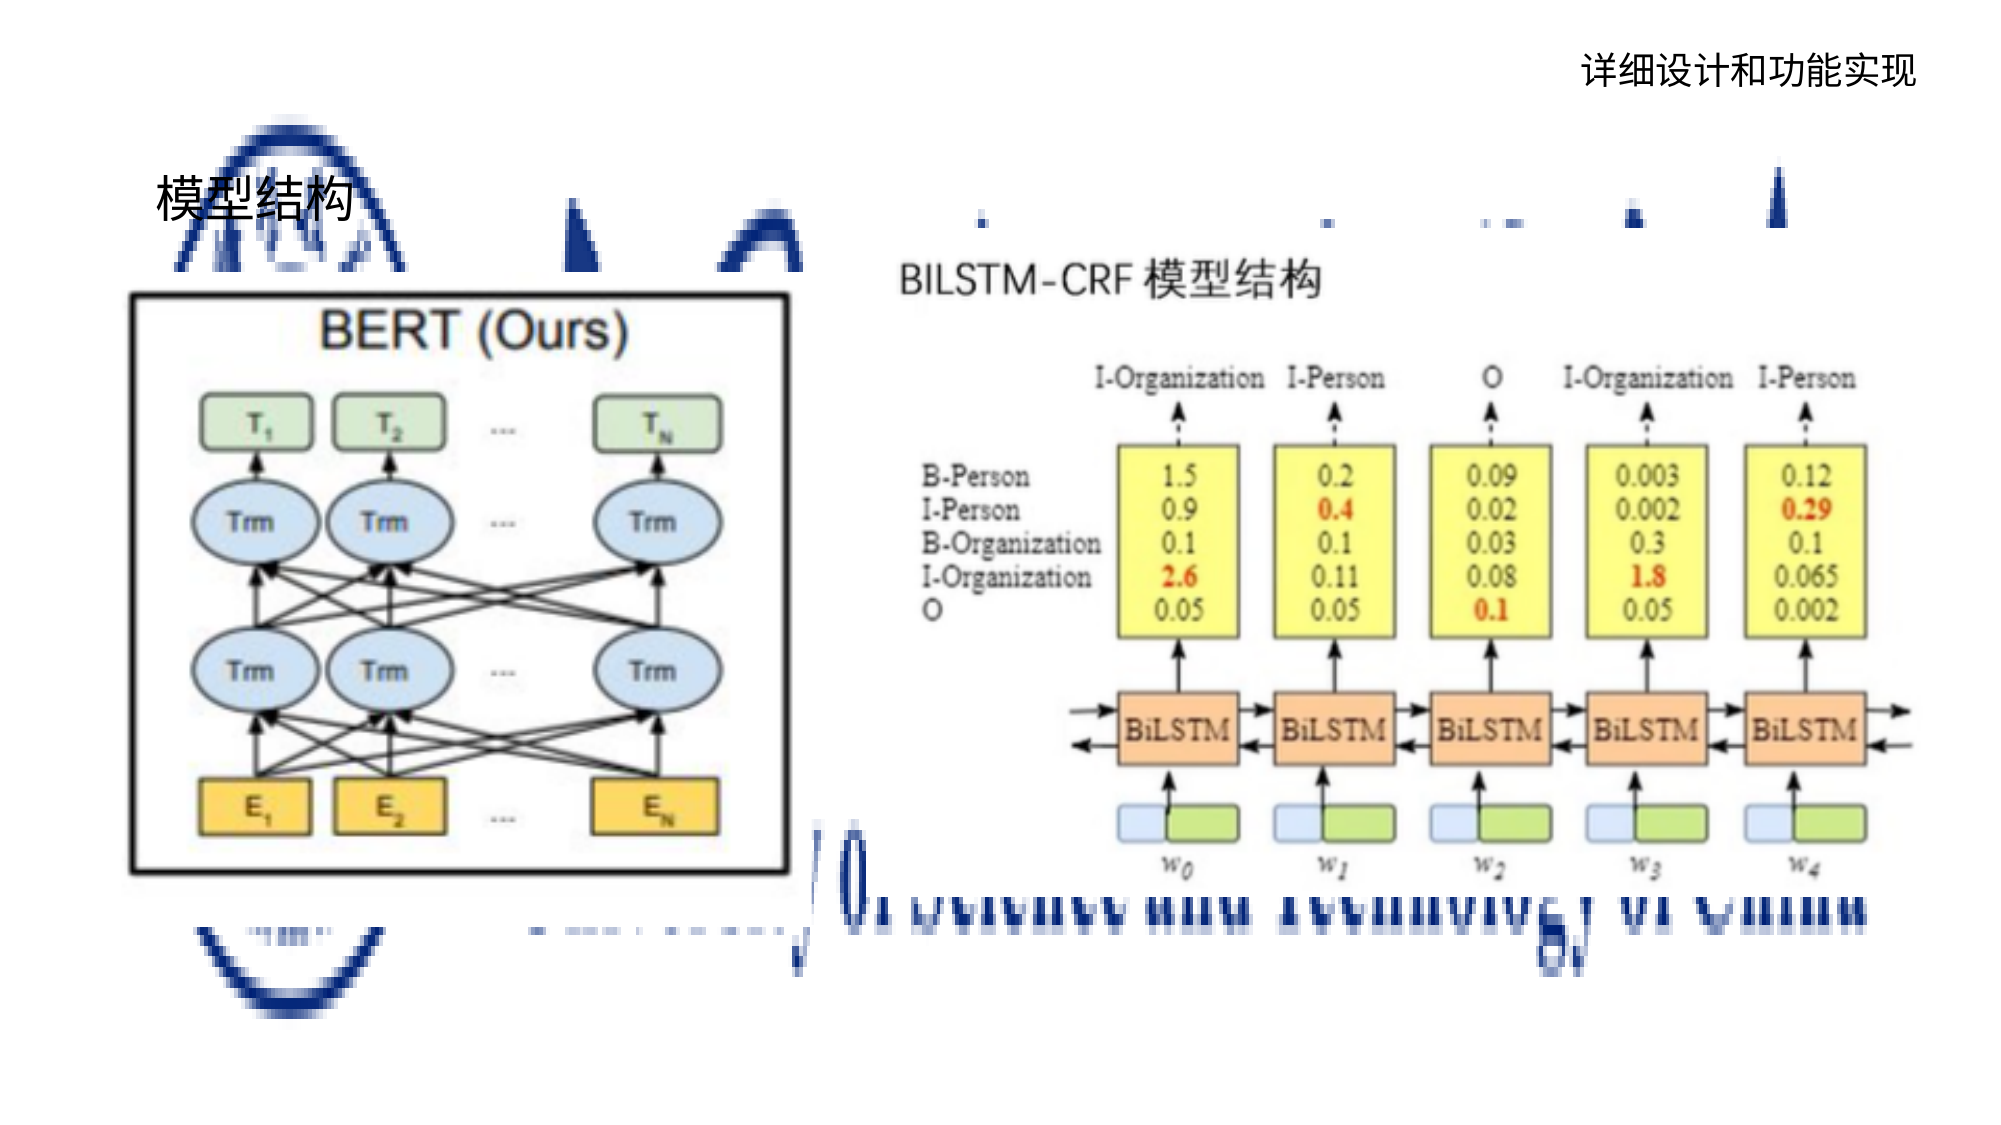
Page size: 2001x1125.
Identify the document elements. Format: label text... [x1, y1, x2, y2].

picture [0, 0, 2001, 1125]
text_box 详细设计和功能实现 [1565, 39, 1940, 100]
text_box 模型结构 [140, 160, 793, 235]
